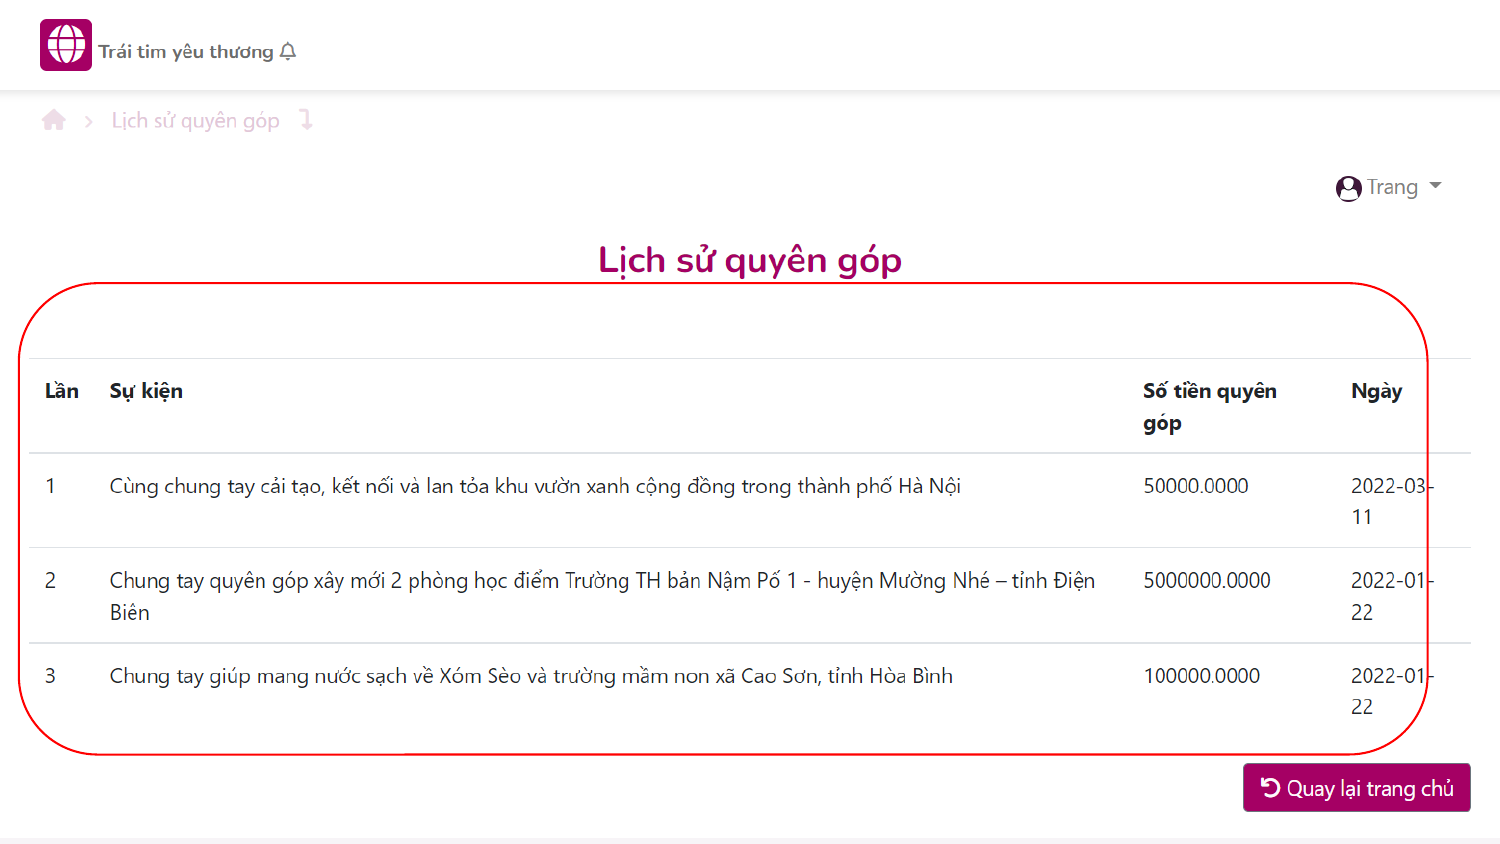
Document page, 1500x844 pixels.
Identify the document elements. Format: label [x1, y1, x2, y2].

list [0, 0, 1500, 844]
